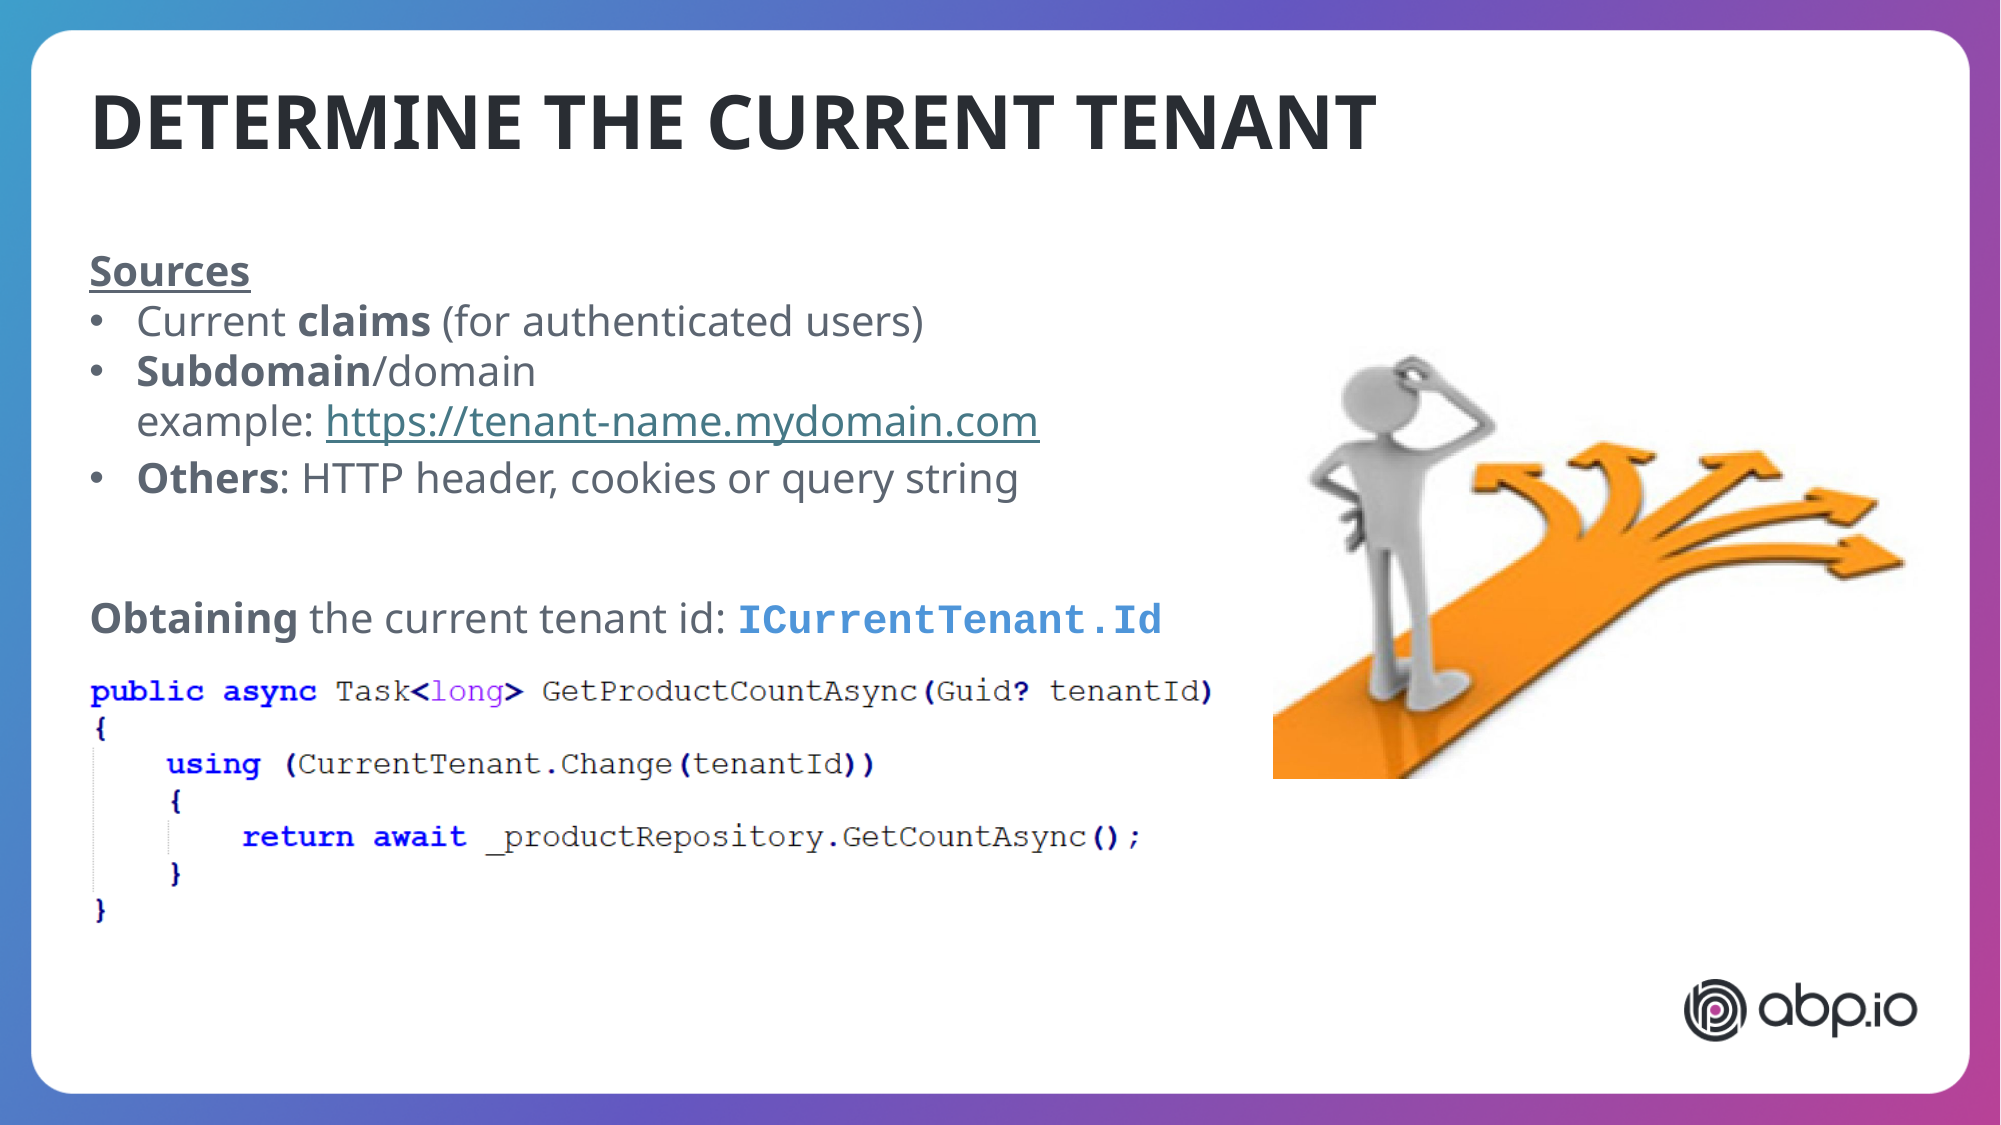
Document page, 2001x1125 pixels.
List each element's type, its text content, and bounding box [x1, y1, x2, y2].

text_box DETERMINE THE CURRENT TENANT [74, 66, 1919, 184]
picture [0, 0, 2001, 1125]
text_box Sources Current claims (for authenticated users) Subdomain/domain example: https://tenant-name.mydomain.com Others: HTTP header, cookies or query string Obtaining the current tenant id: ICurrentTenant.Id [74, 237, 1267, 946]
